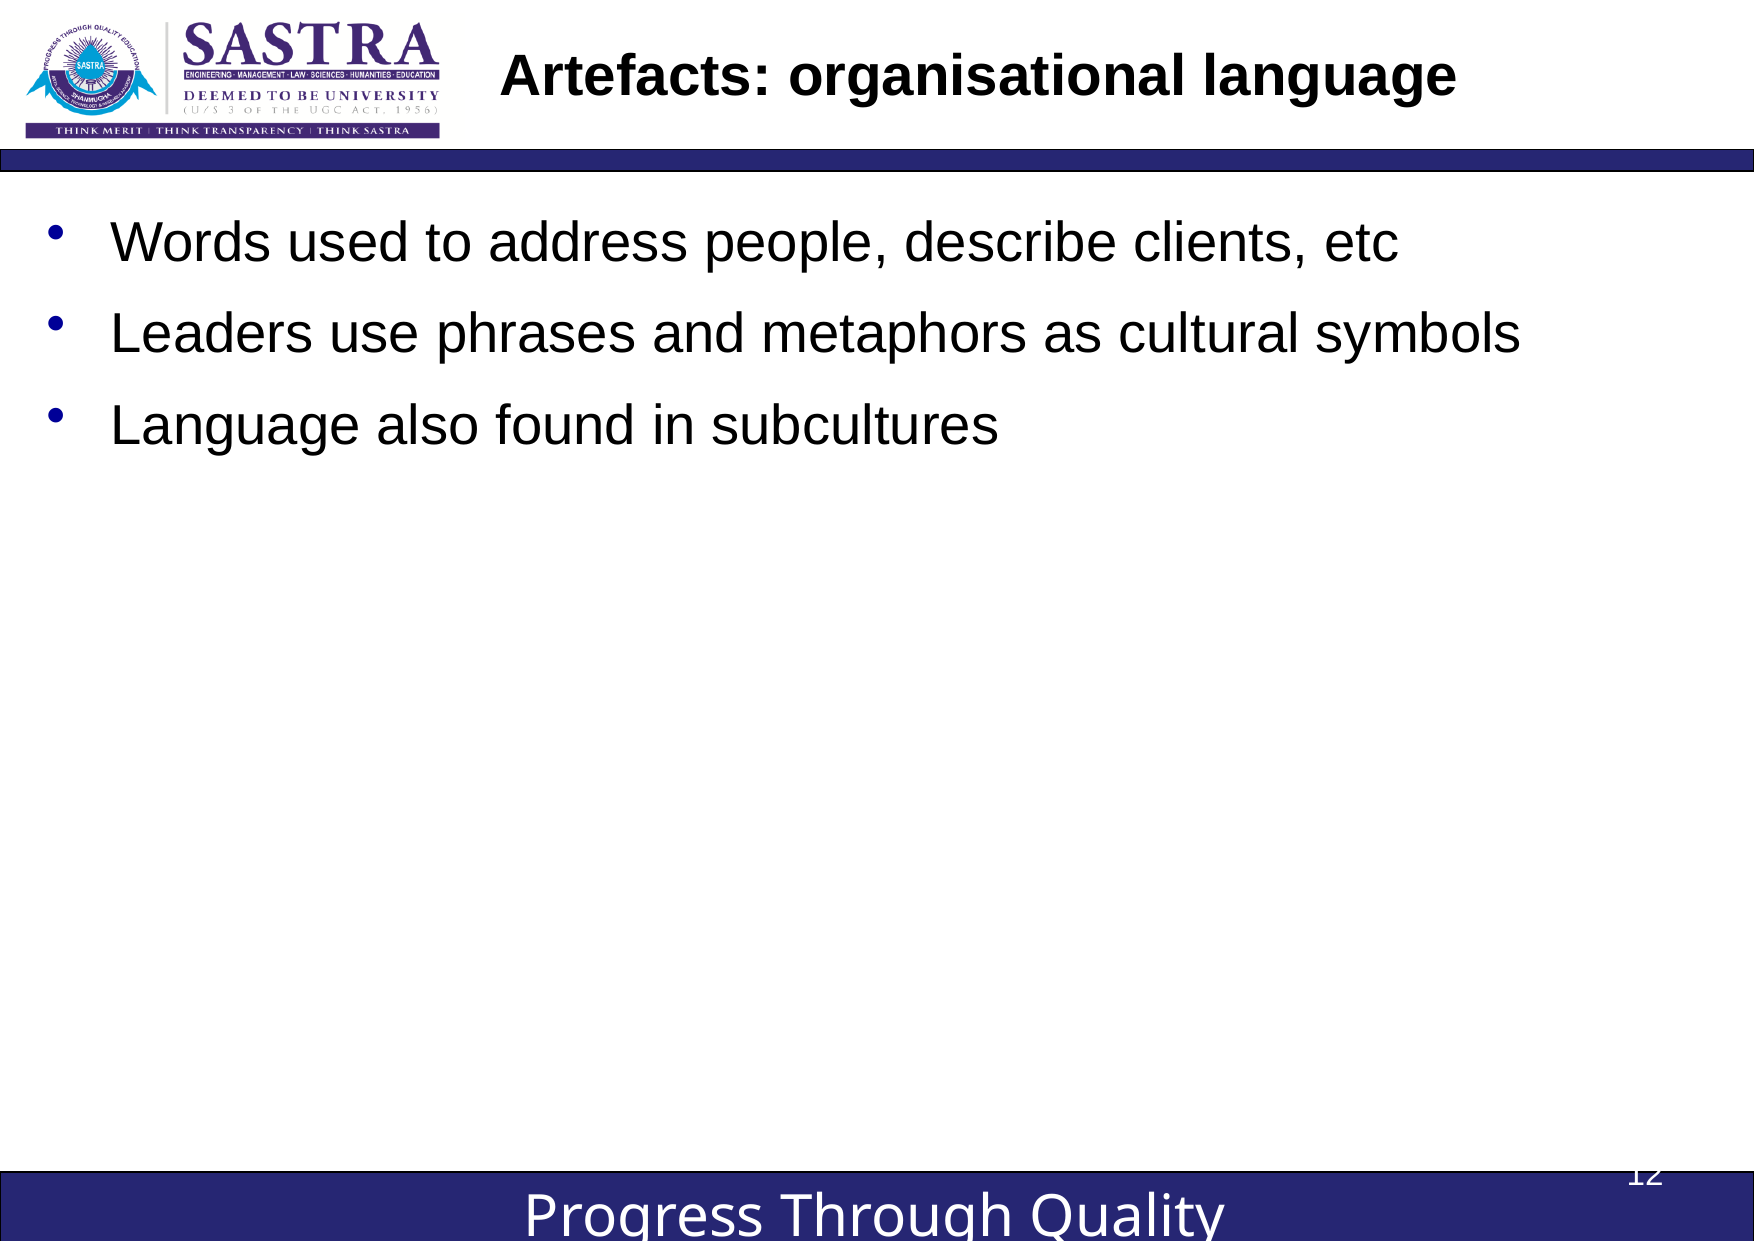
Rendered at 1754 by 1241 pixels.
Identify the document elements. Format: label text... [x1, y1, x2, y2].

slide_number 12 [1602, 1143, 1682, 1227]
picture [0, 13, 465, 146]
list Words used to address people, describe clients, etc Leaders use phrases and metaphors as cultural symbols Language also found in subcultures [29, 172, 1725, 1131]
title Artefacts: organisational language [456, 28, 1502, 117]
